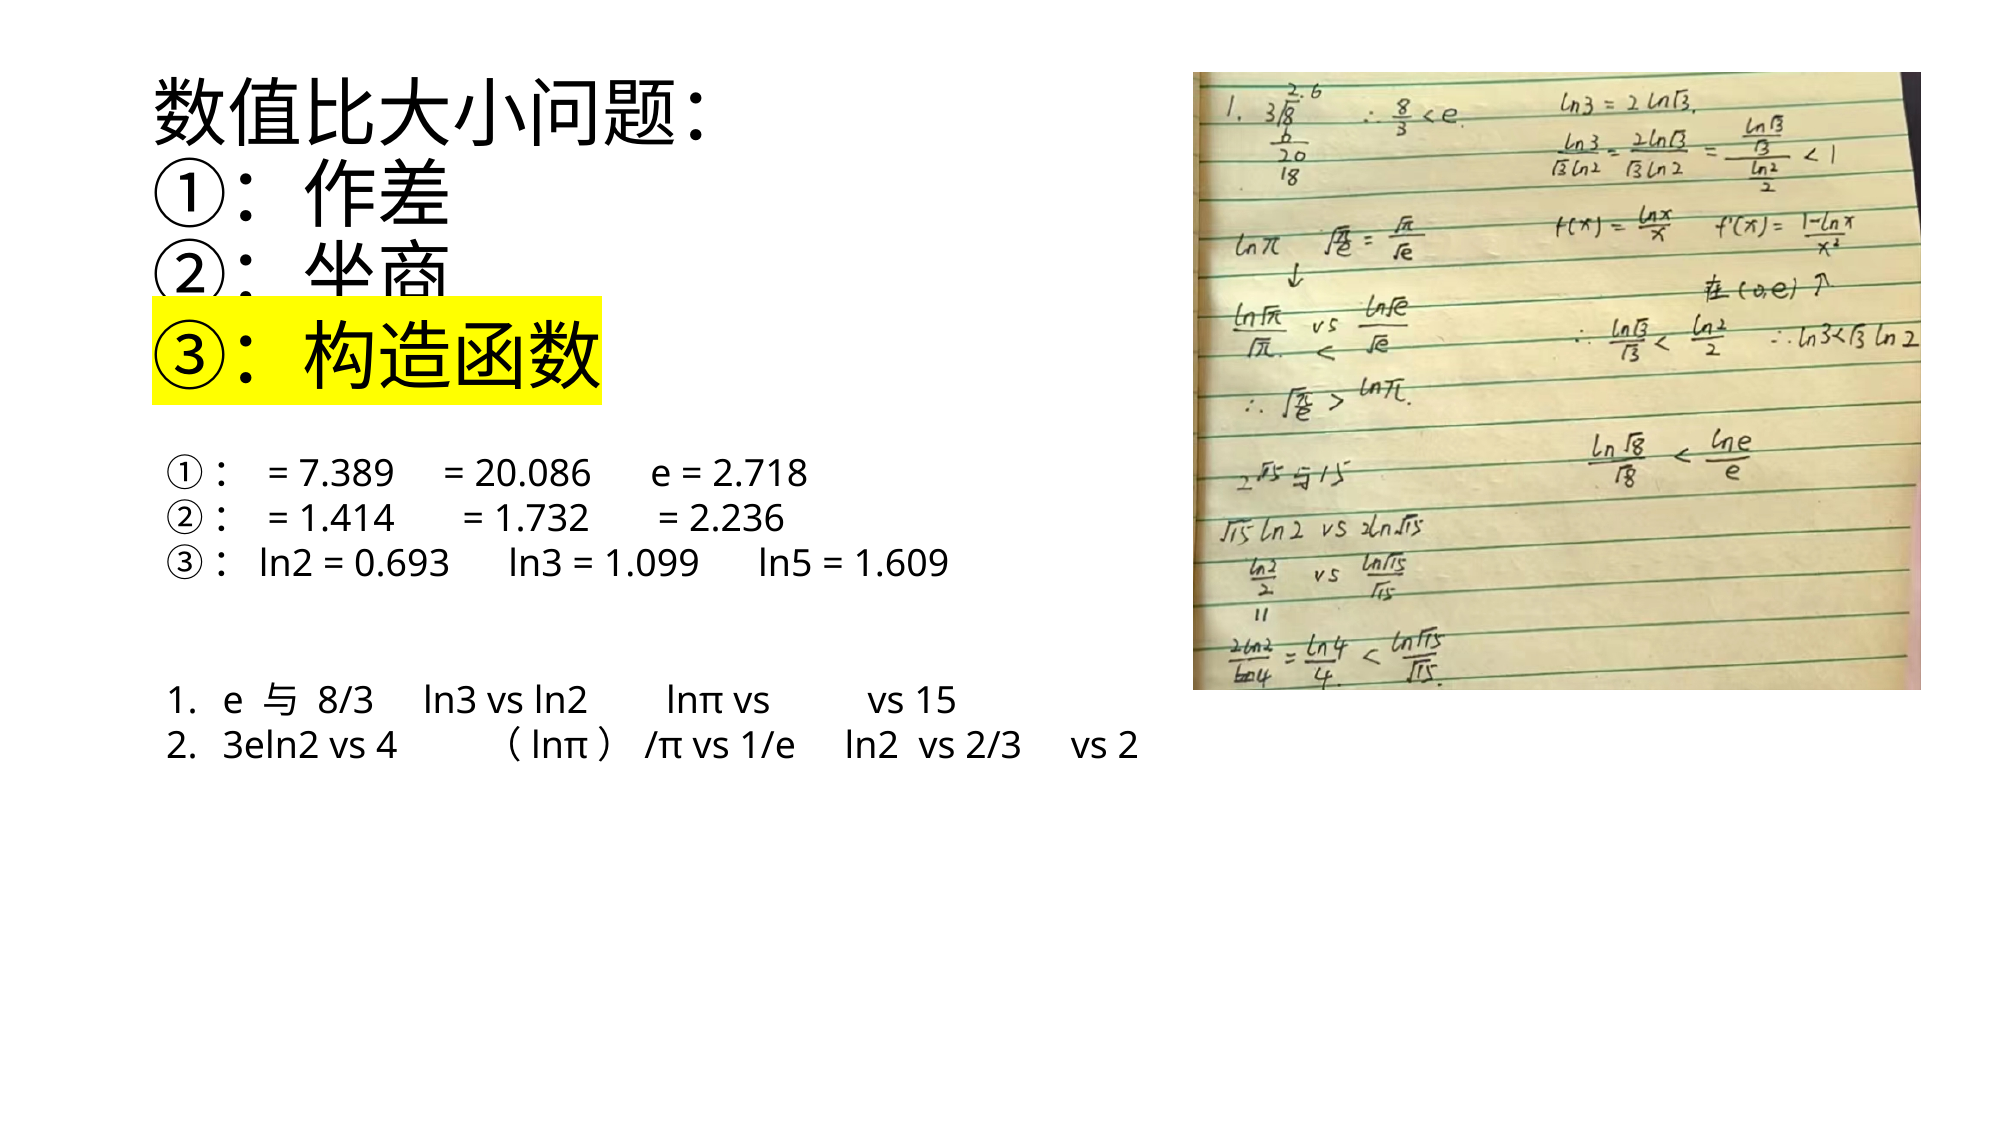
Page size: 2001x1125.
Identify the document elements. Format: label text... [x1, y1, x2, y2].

picture [1193, 72, 1921, 690]
title 数值比大小问题： ①：作差 ②：坐商 ③：构造函数 [137, 59, 1863, 416]
